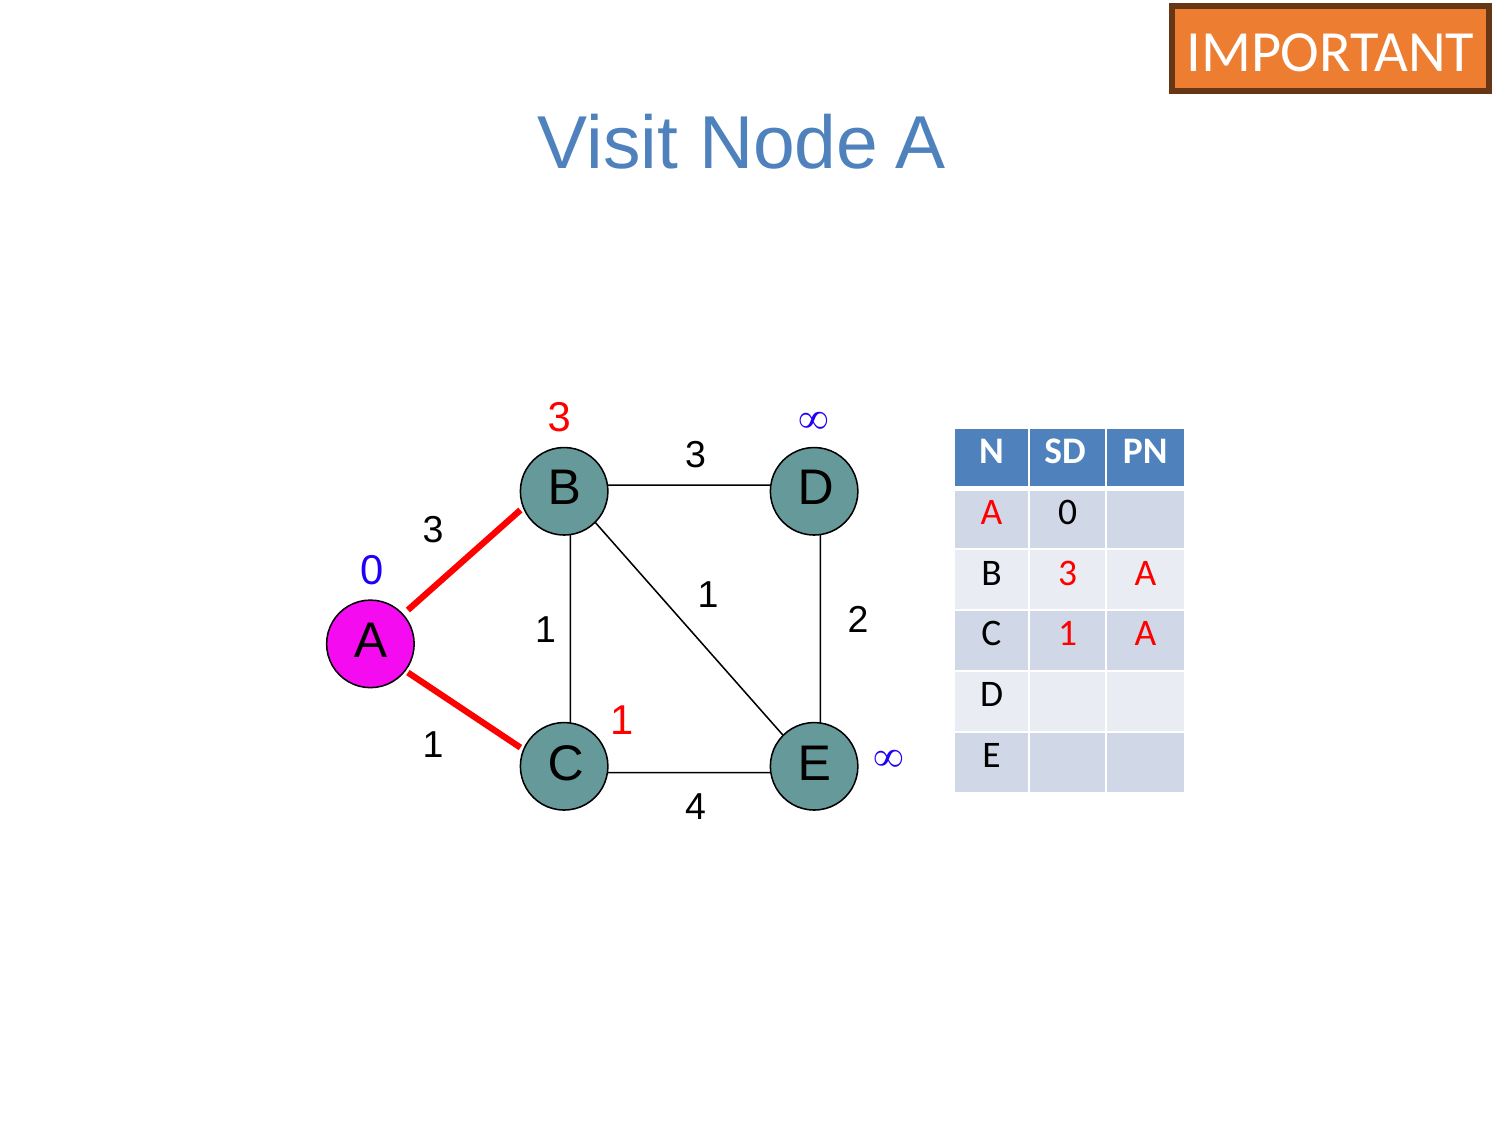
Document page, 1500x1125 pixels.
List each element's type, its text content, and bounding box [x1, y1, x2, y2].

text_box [326, 599, 415, 688]
text_box 0 [345, 535, 433, 600]
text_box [520, 722, 609, 811]
text_box 1 [407, 712, 496, 773]
text_box  [782, 382, 871, 448]
text_box  [857, 720, 946, 785]
text_box 3 [670, 422, 758, 483]
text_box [770, 447, 859, 536]
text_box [770, 722, 859, 811]
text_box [520, 447, 609, 536]
text_box 1 [520, 597, 608, 658]
text_box 2 [832, 587, 921, 648]
title Visit Node A [75, 45, 1425, 233]
text_box IMPORTANT [1171, 6, 1490, 91]
text_box 1 [682, 562, 771, 623]
text_box 1 [595, 685, 683, 750]
text_box 4 [670, 774, 758, 835]
text_box 3 [532, 382, 621, 448]
text_box 3 [407, 497, 496, 558]
